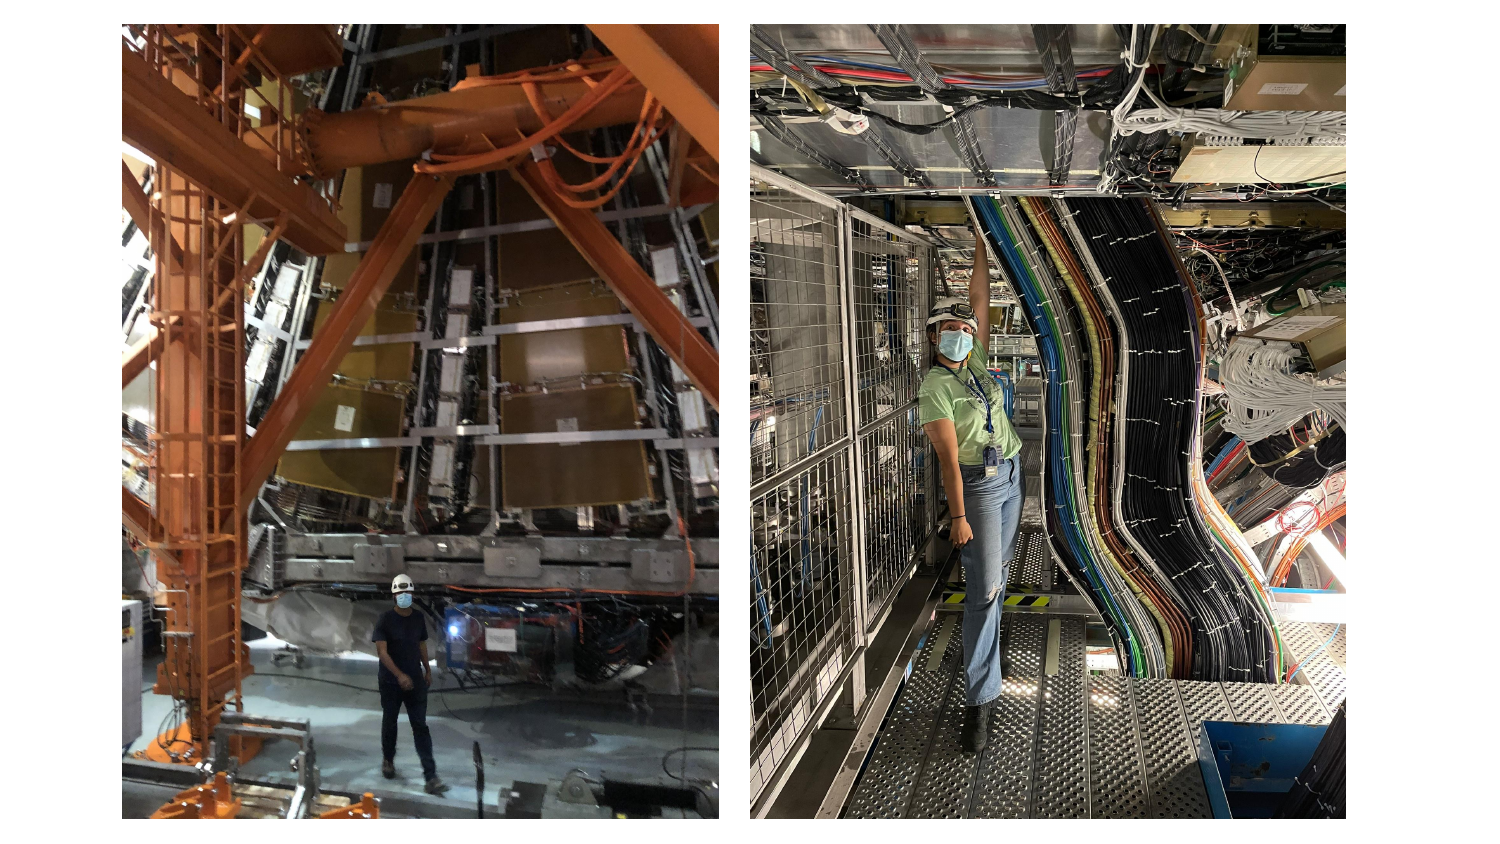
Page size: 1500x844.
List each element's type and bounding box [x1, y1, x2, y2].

picture [749, 24, 1346, 819]
picture [122, 24, 719, 819]
